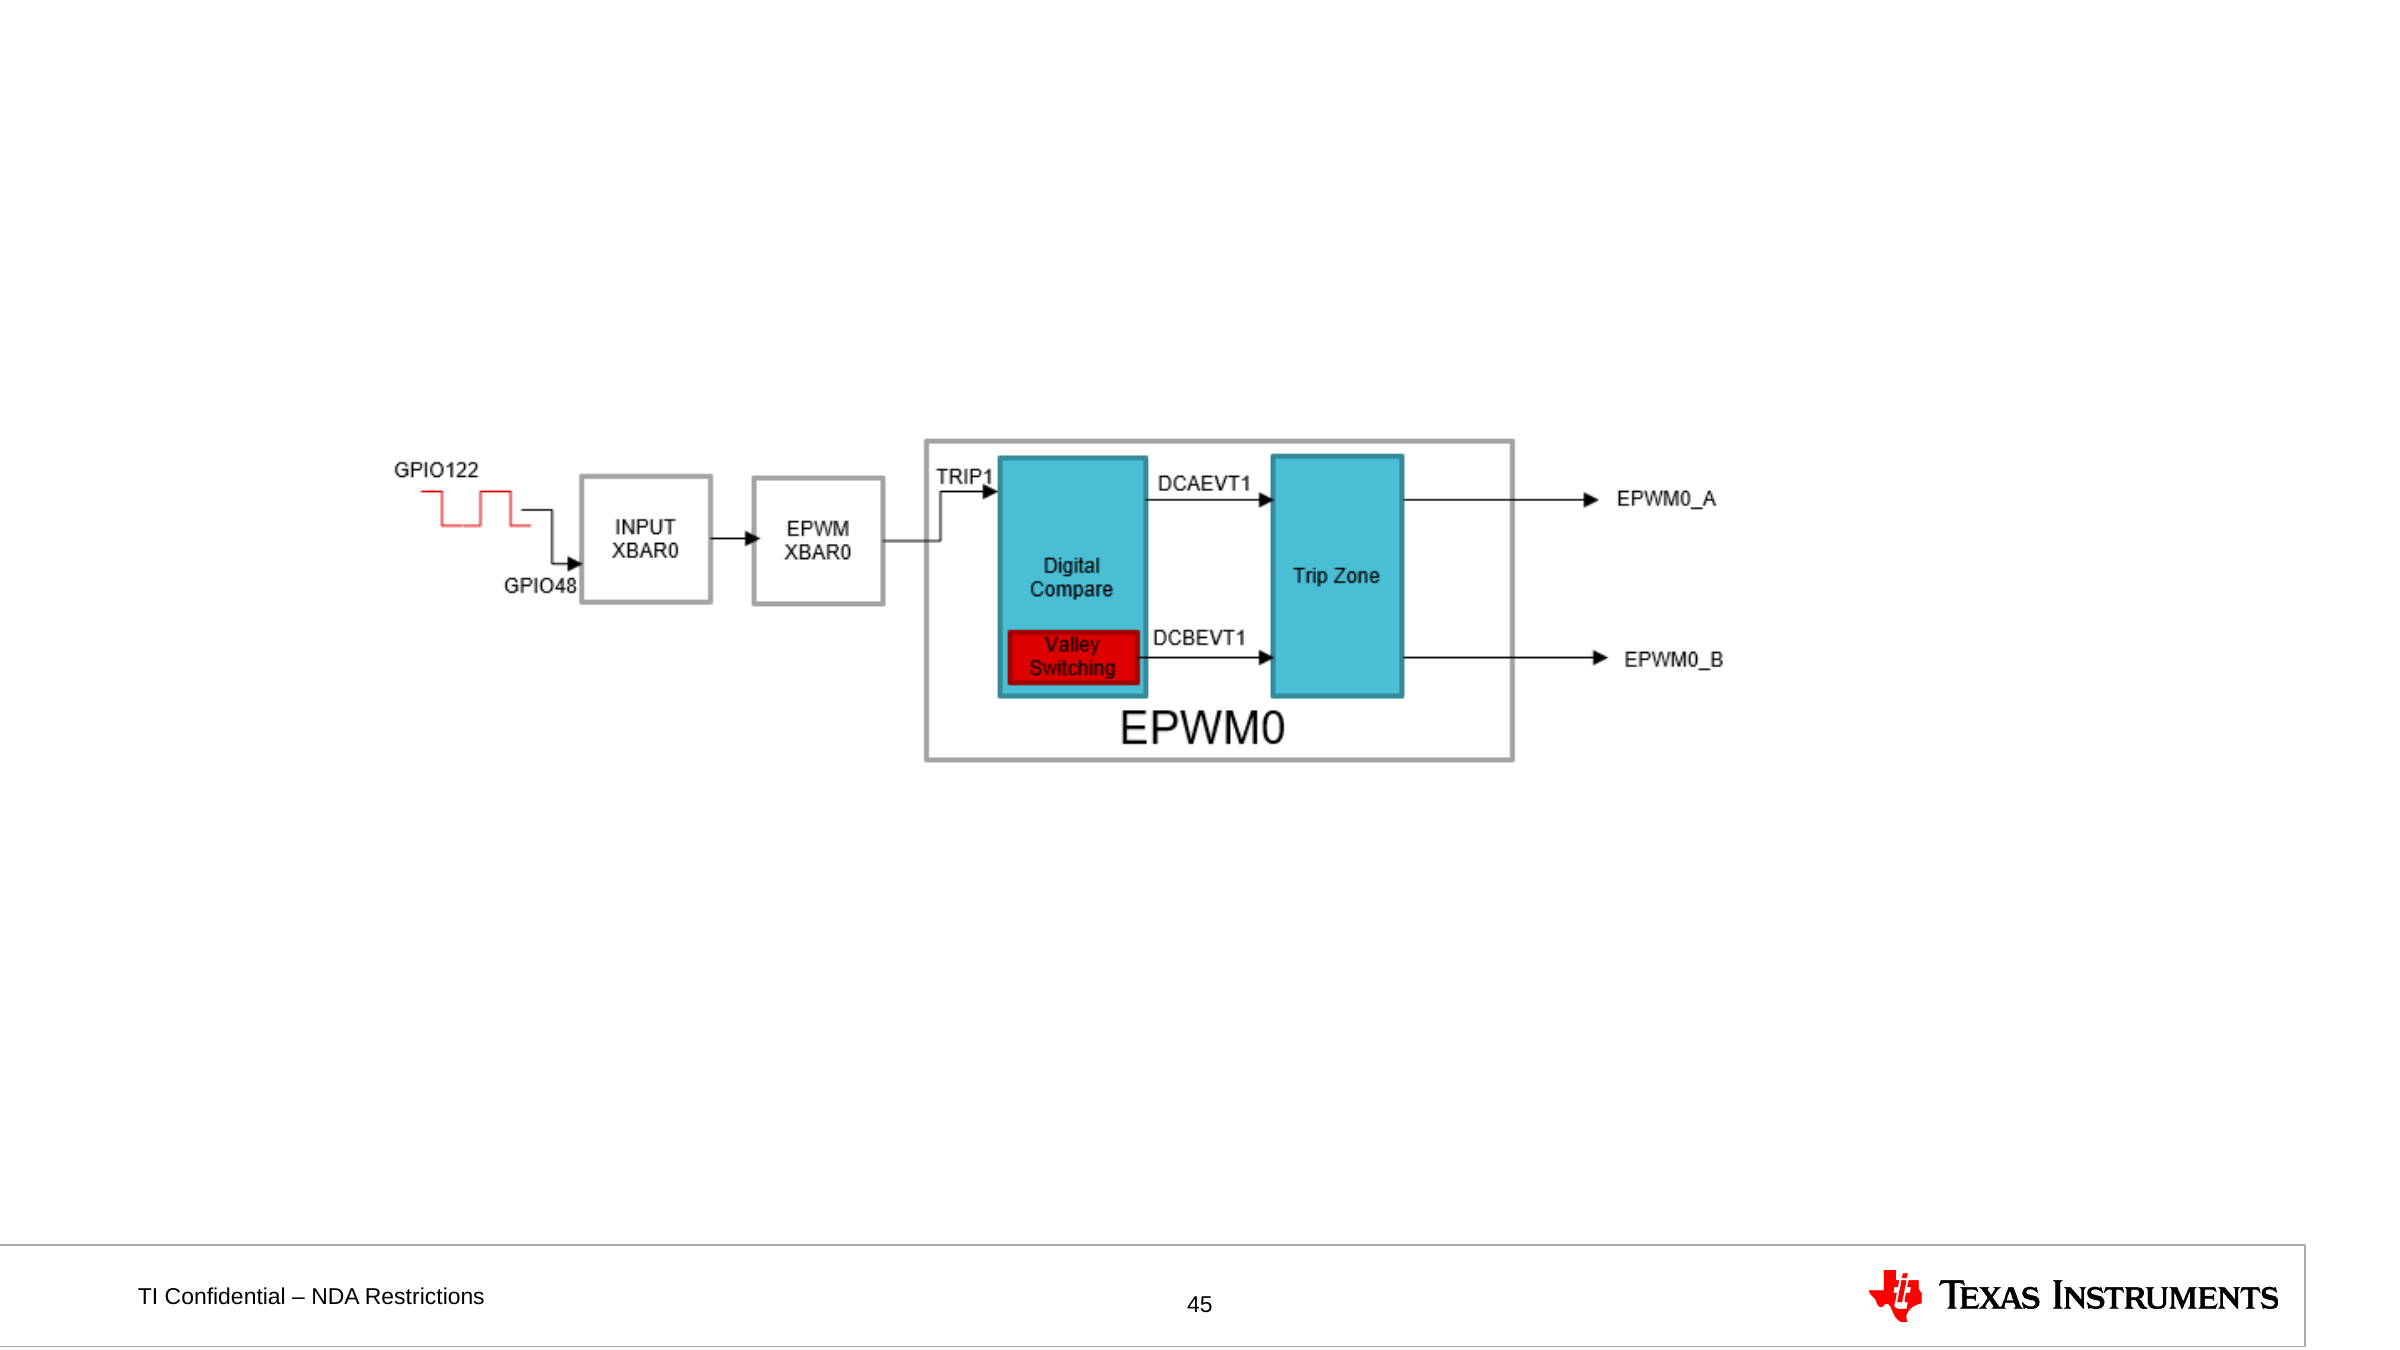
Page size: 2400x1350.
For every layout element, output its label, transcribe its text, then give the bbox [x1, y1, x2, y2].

picture [1869, 1270, 2278, 1322]
text_box 45 [919, 1279, 1480, 1320]
picture [387, 387, 1840, 860]
